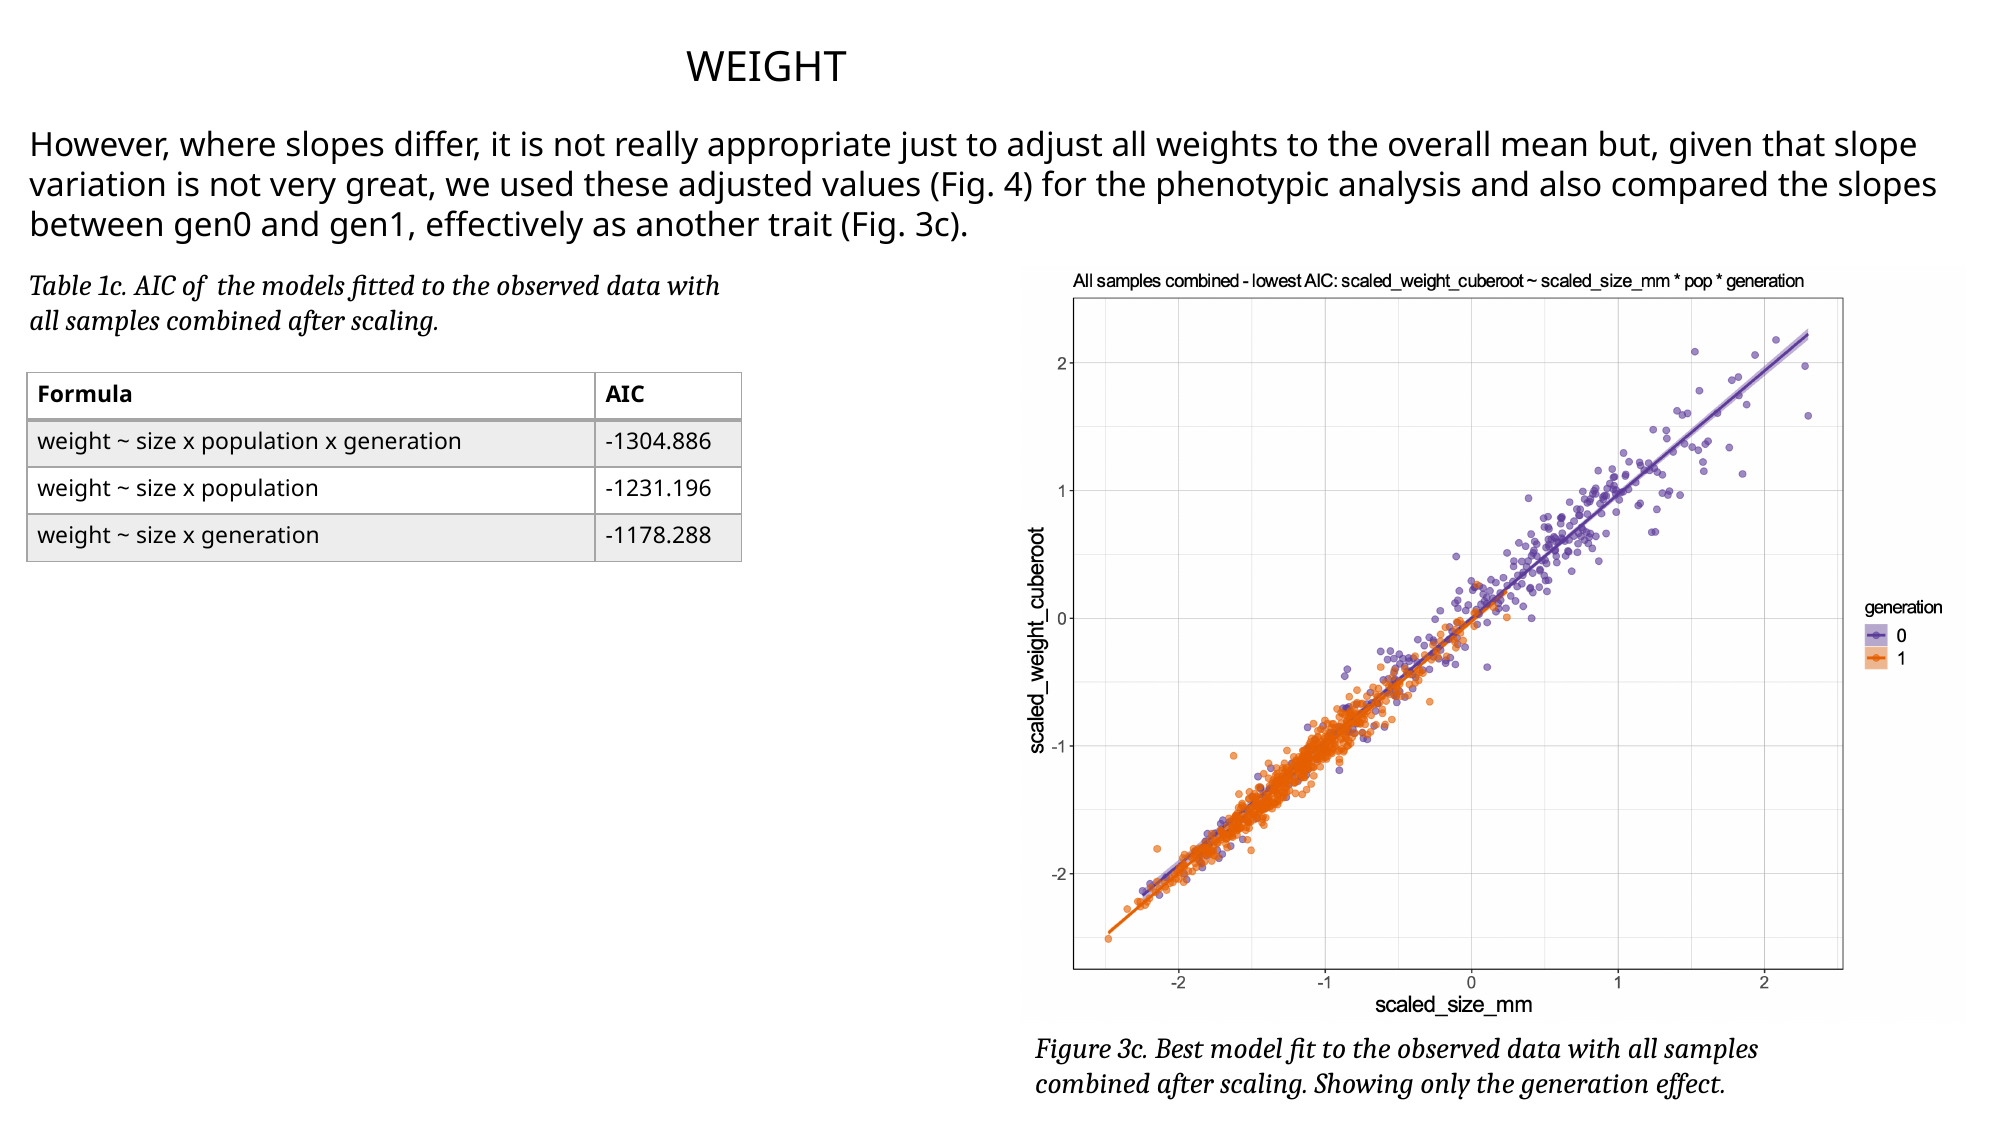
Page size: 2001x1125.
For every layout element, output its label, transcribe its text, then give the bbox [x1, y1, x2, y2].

text_box Table 1c. AIC of the models fitted to the observed data with all samples combined after scaling. [14, 258, 742, 344]
table_cell -1231.196 [596, 468, 741, 513]
table_header AIC [596, 373, 741, 418]
text_box WEIGHT [671, 32, 862, 98]
text_box Figure 3c. Best model fit to the observed data with all samples combined after scaling. Showing only the generation effect. [1020, 1023, 1811, 1107]
table_cell weight ~ size x generation [28, 515, 594, 561]
table_cell -1304.886 [596, 422, 741, 466]
table_cell weight ~ size x population x generation [28, 422, 594, 466]
picture [1020, 266, 1966, 1023]
text_box However, where slopes differ, it is not really appropriate just to adjust all weights to the overall mean but, given that slope variation is not very great, we used these adjusted values (Fig. 4) for the phenotypic analysis and also compared the slopes between gen0 and gen1, effectively as another trait (Fig. 3c). [14, 115, 1966, 251]
table_cell -1178.288 [596, 515, 741, 561]
table_cell weight ~ size x population [28, 468, 594, 513]
table_header Formula [28, 373, 594, 418]
